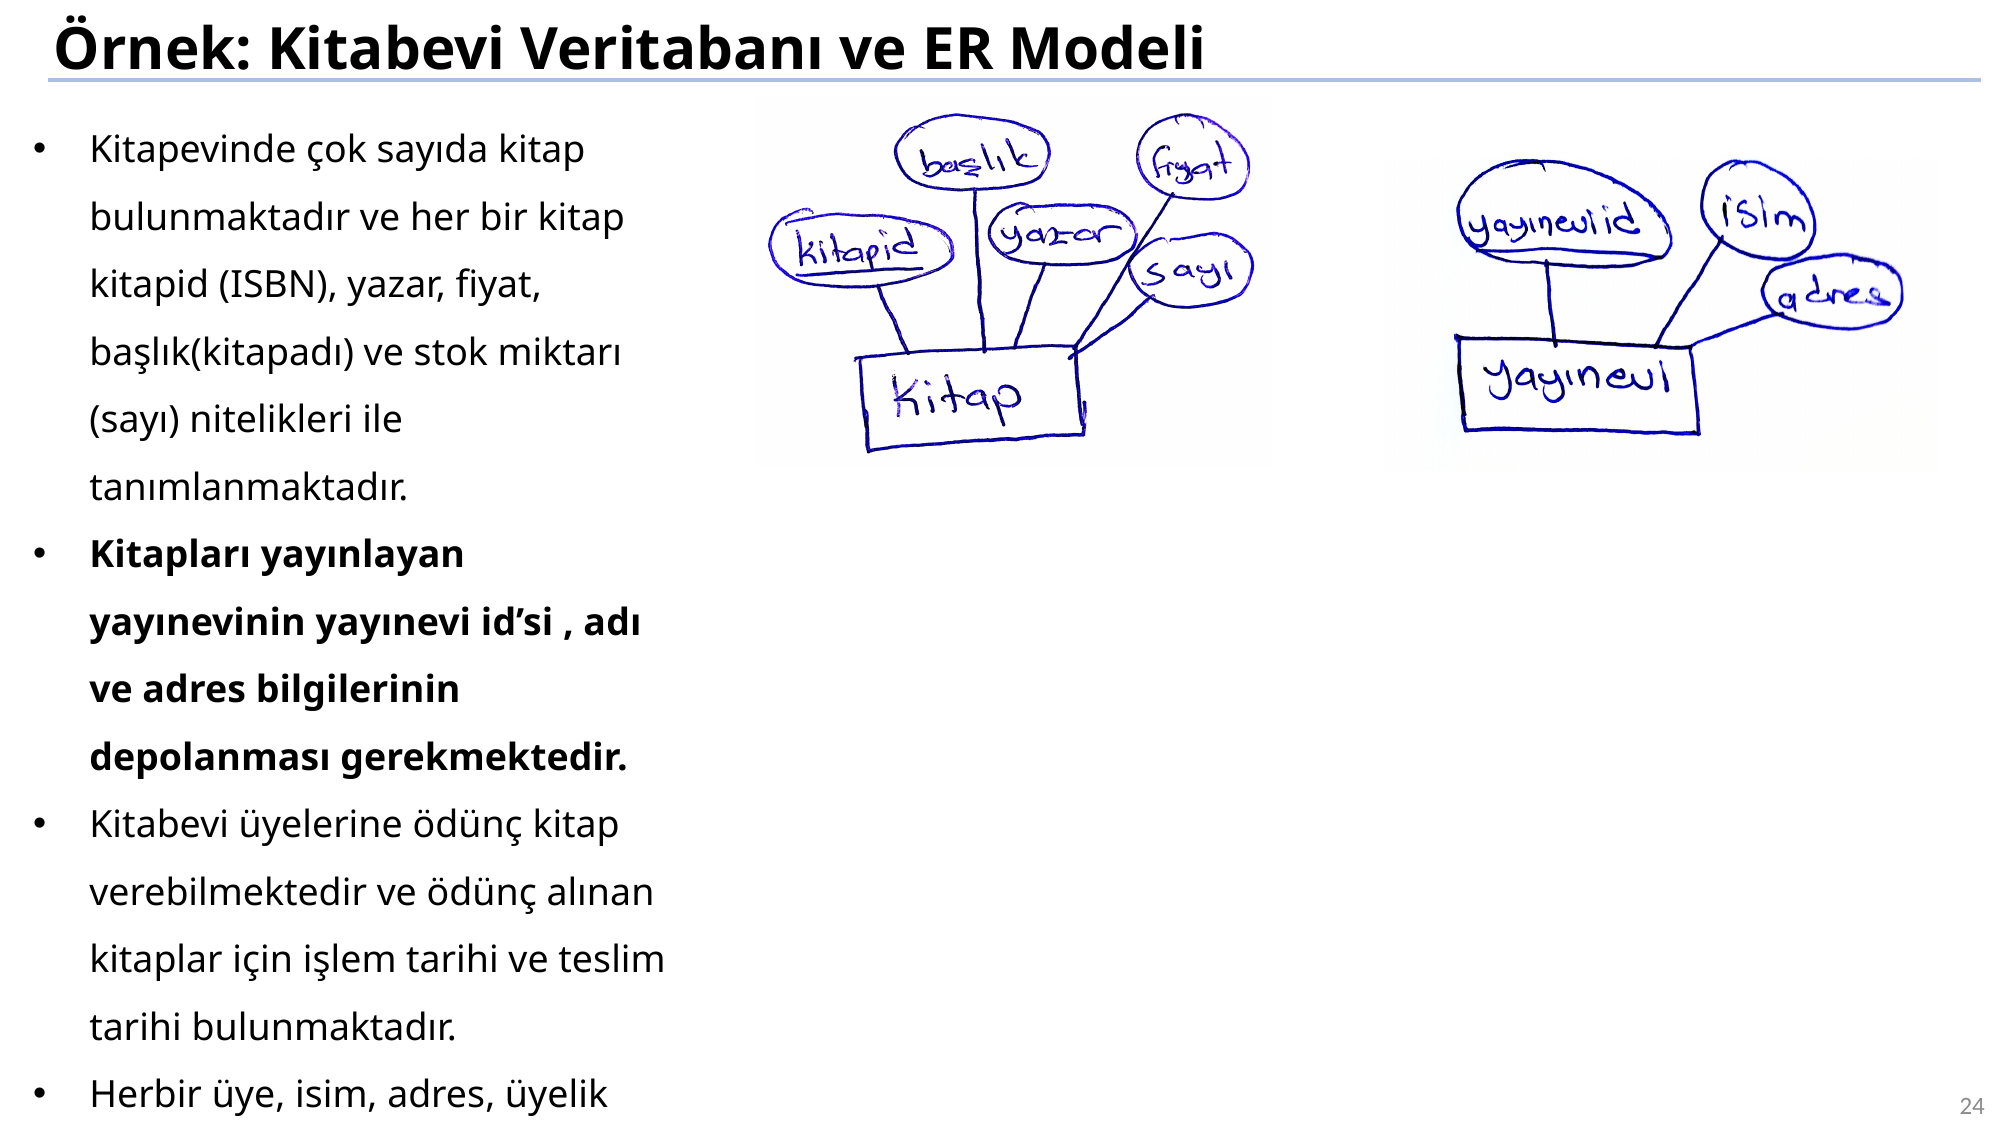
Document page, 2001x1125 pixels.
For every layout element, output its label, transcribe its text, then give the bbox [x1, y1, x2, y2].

text_box Örnek: Kitabevi Veritabanı ve ER Modeli [38, 6, 1808, 96]
picture [756, 95, 1272, 466]
slide_number 24 [1550, 1083, 2000, 1125]
picture [1384, 158, 1938, 471]
text_box Kitapevinde çok sayıda kitap bulunmaktadır ve her bir kitap kitapid (ISBN), yazar, fiyat, başlık(kitapadı) ve stok miktarı (sayı) nitelikleri ile tanımlanmaktadır. Kitapları yayınlayan yayınevinin yayınevi id’si , adı ve adres bilgilerinin depolanması gerekmektedir. Kitabevi üyelerine ödünç kitap verebilmektedir ve ödünç alınan kitaplar için işlem tarihi ve teslim tarihi bulunmaktadır. Herbir üye, isim, adres, üyelik baslama tarihi, üyelik bitiş tarihi, ve üye numarası ile nitelendirilmektedir. [18, 95, 692, 1125]
